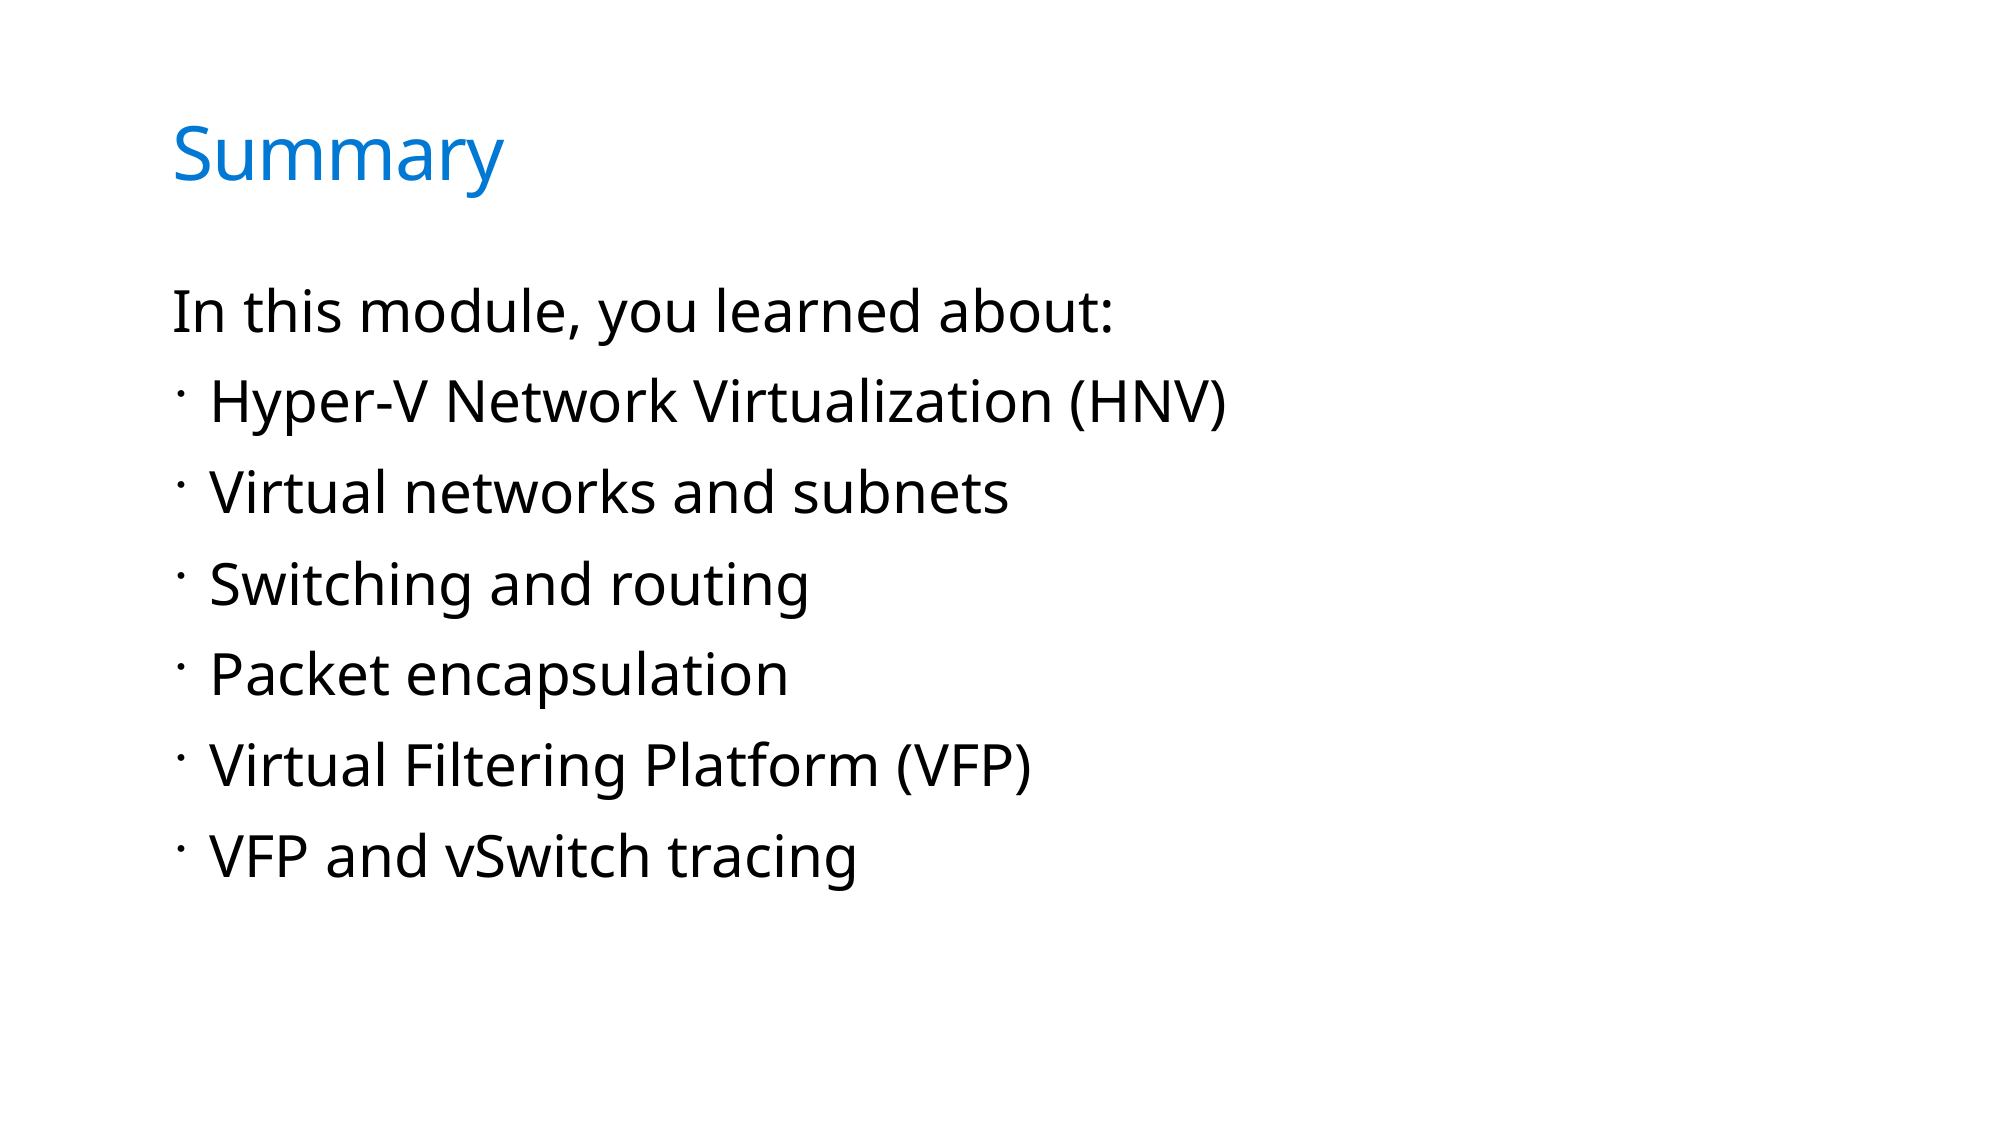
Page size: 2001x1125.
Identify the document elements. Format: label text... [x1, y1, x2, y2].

title Summary [172, 99, 1085, 269]
list In this module, you learned about: Hyper-V Network Virtualization (HNV) Virtual networks and subnets Switching and routing Packet encapsulation Virtual Filtering Platform (VFP) VFP and vSwitch tracing [172, 269, 1649, 1026]
